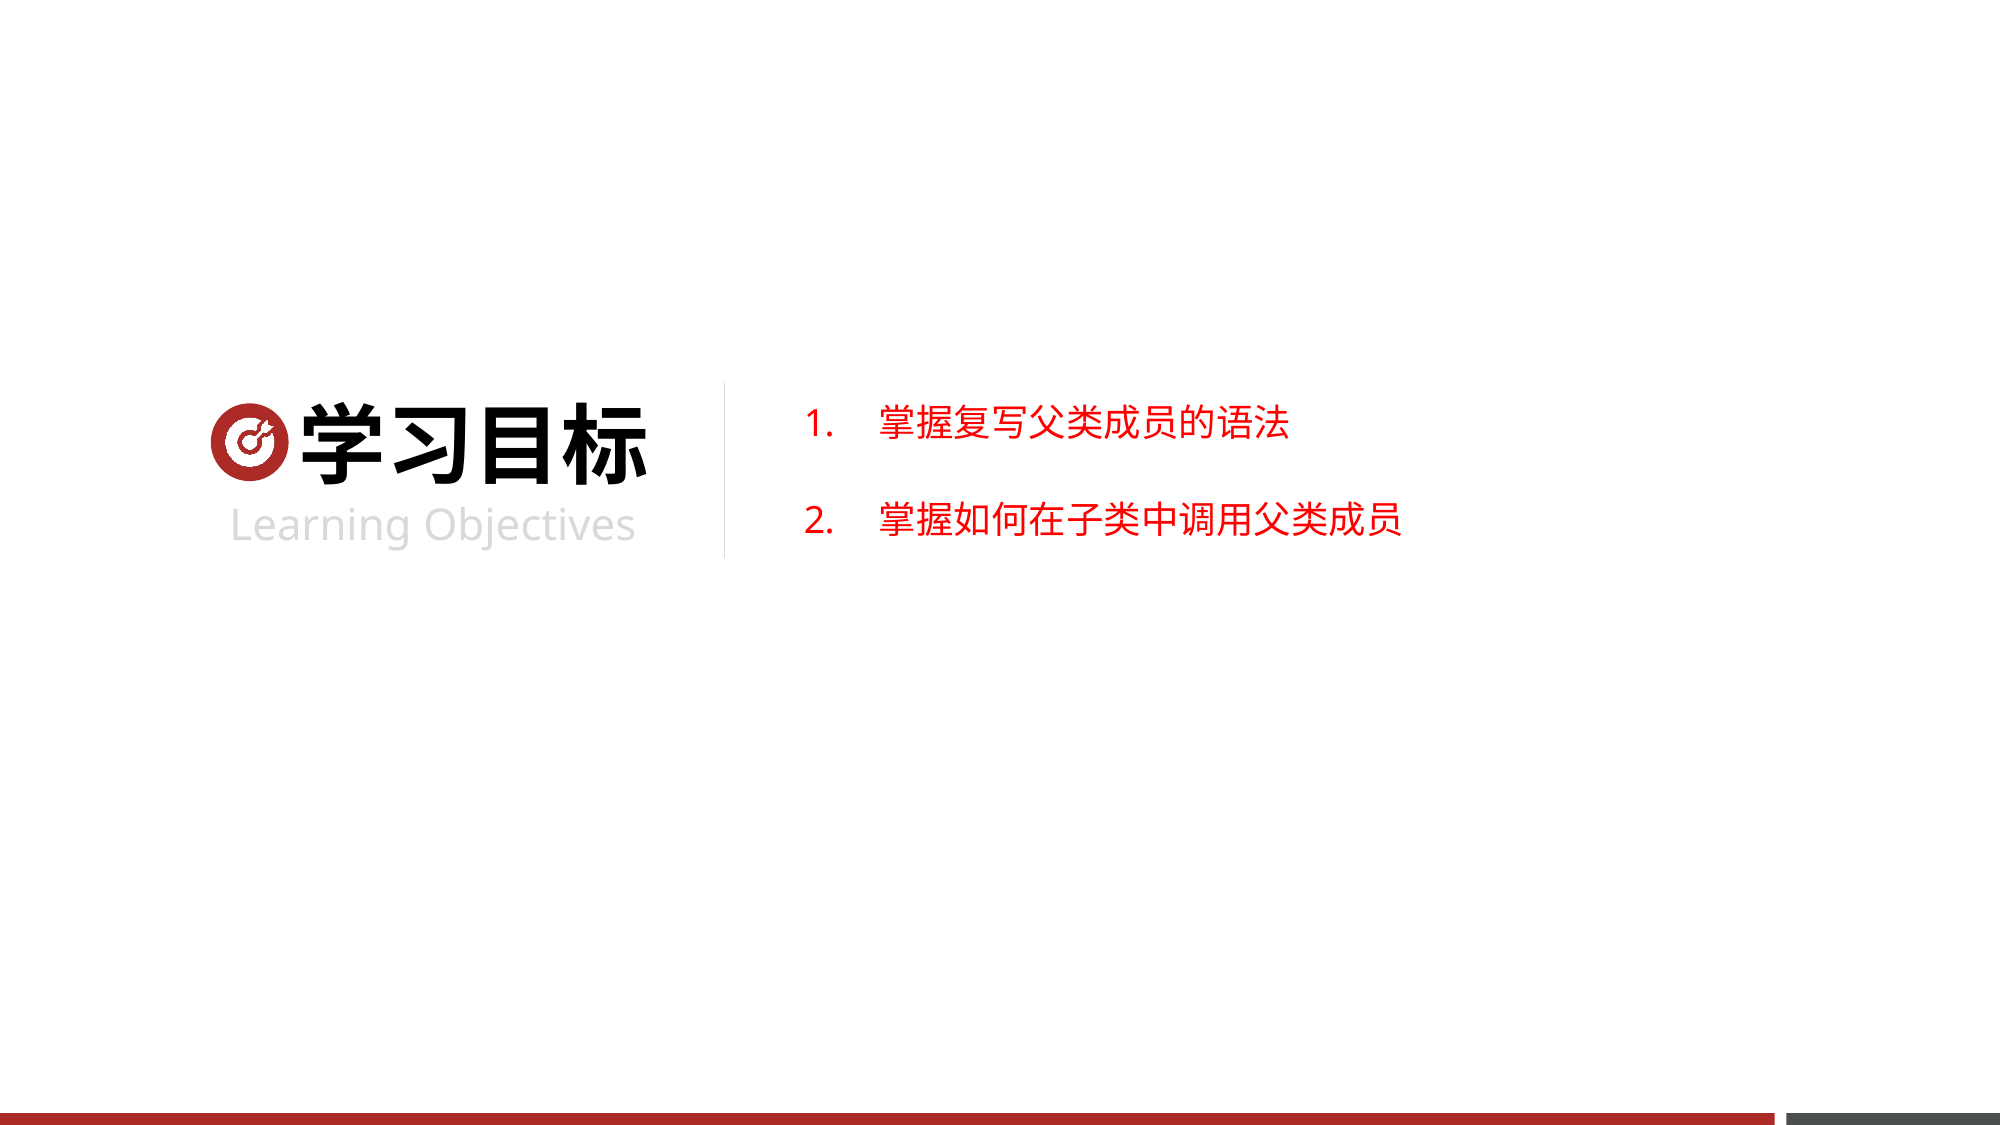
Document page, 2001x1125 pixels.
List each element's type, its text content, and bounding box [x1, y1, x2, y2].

list 掌握复写父类成员的语法 掌握如何在子类中调用父类成员 [789, 235, 1823, 661]
picture [216, 408, 283, 476]
